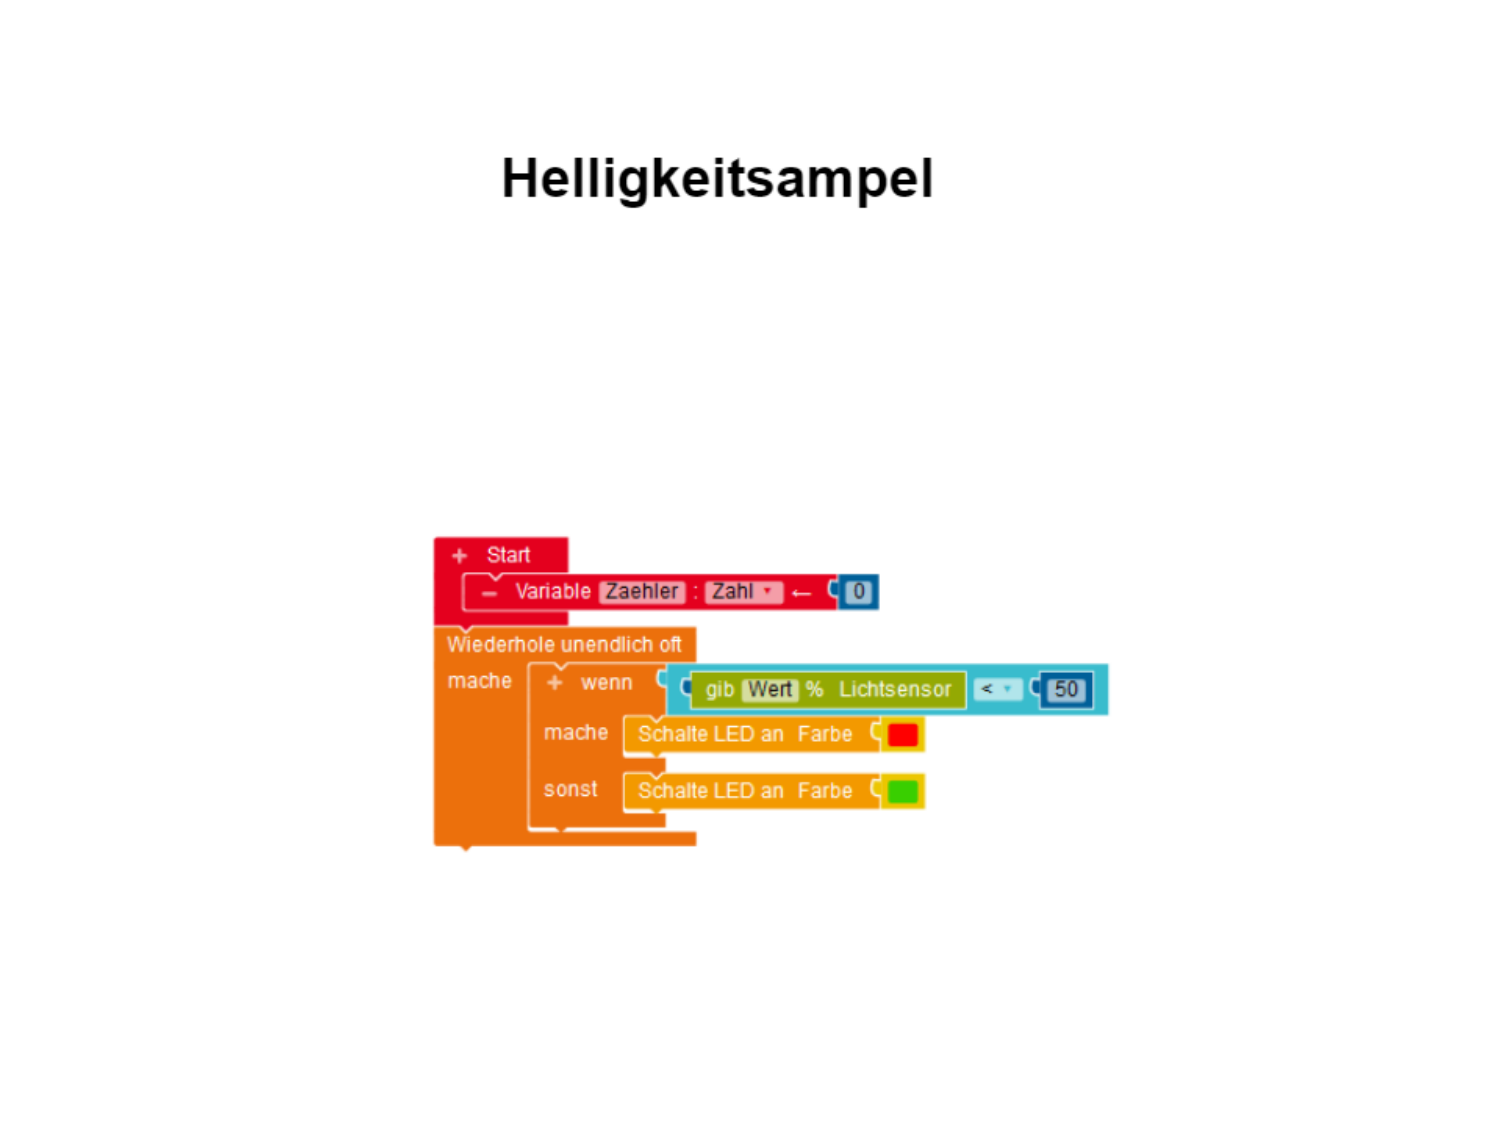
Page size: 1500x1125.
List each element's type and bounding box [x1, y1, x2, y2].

picture [316, 133, 1213, 942]
